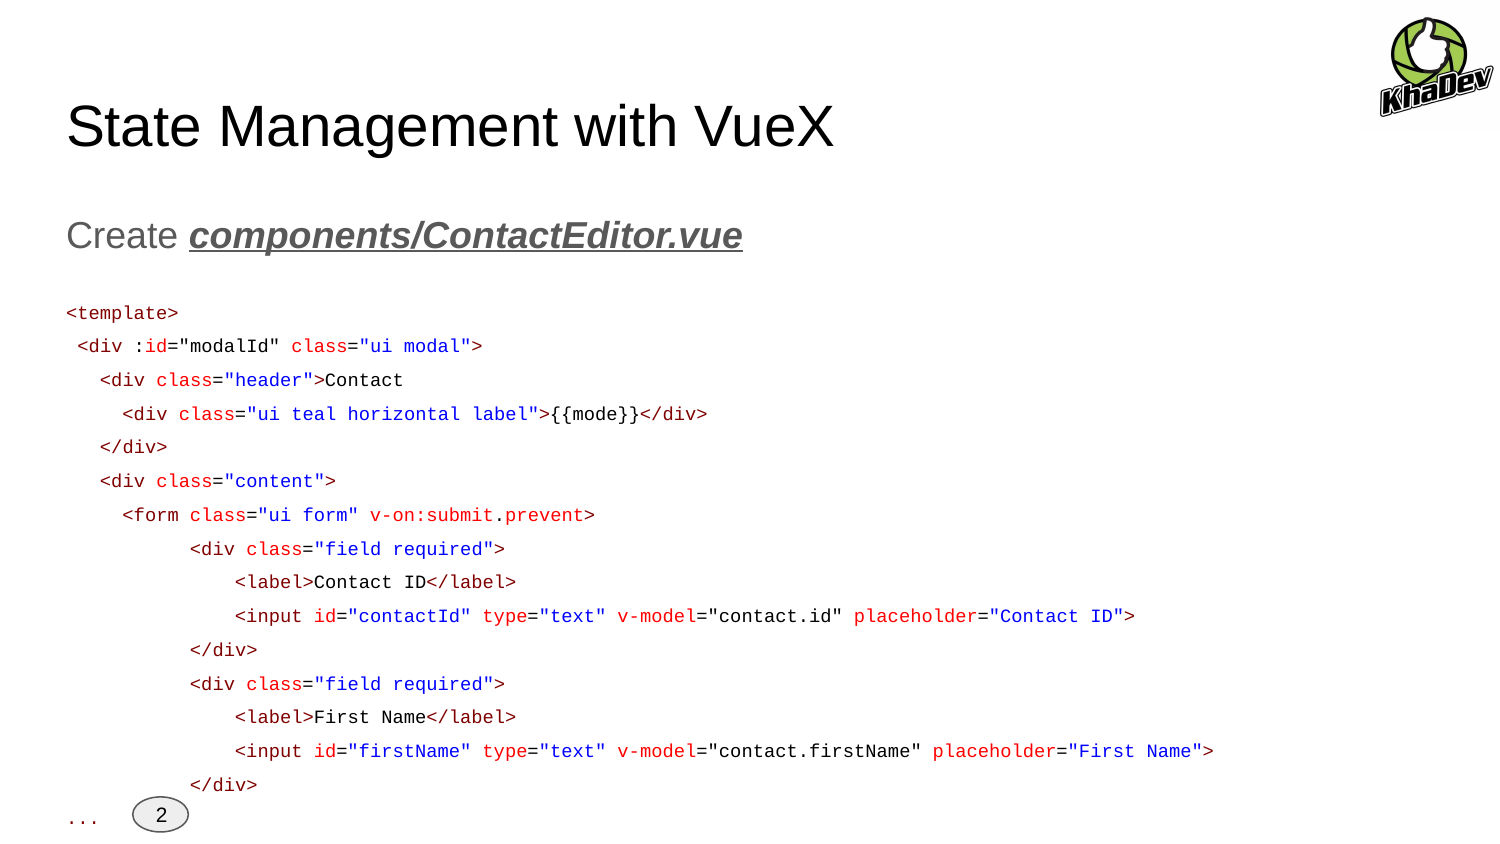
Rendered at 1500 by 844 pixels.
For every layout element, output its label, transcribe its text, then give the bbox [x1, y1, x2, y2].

text_box 2 [132, 796, 189, 832]
picture [1360, 0, 1500, 130]
list Create components/ContactEditor.vue <template> <div :id="modalId" class="ui modal"> <div class="header">Contact <div class="ui teal horizontal label">{{mode}}</div> </div> <div class="content"> <form class="ui form" v-on:submit.prevent> <div class="field required"> <label>Contact ID</label> <input id="contactId" type="text" v-model="contact.id" placeholder="Contact ID"> </div> <div class="field required"> <label>First Name</label> <input id="firstName" type="text" v-model="contact.firstName" placeholder="First Name"> </div> ... [51, 189, 1449, 750]
title State Management with VueX [51, 72, 1449, 167]
